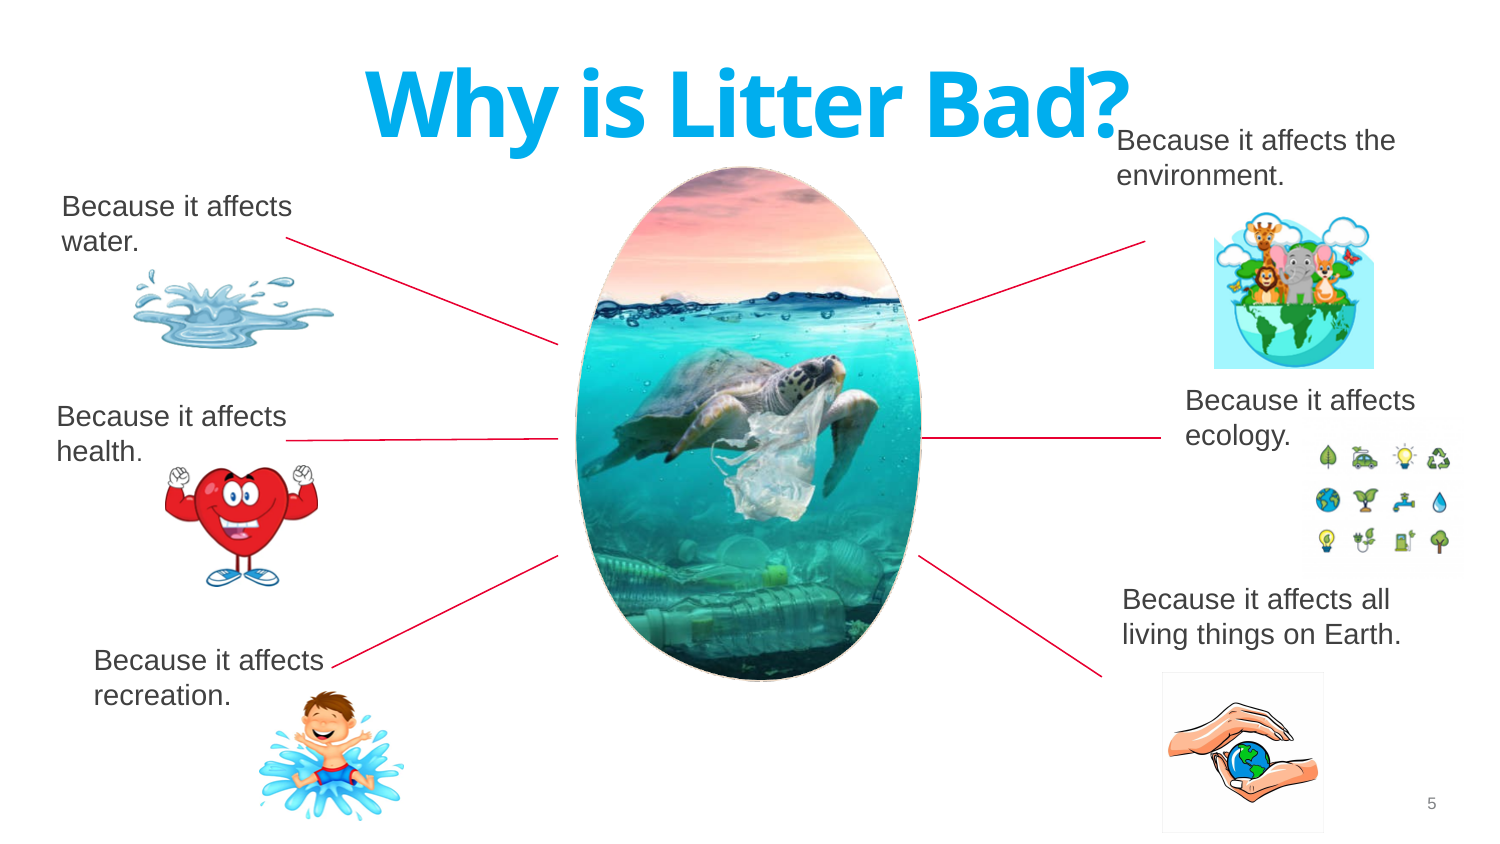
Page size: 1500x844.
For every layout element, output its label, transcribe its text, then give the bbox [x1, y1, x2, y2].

slide_number 5 [1396, 790, 1452, 816]
text_box Because it affects the environment. [1101, 113, 1449, 199]
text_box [927, 241, 1146, 321]
picture [165, 465, 319, 587]
text_box Because it affects health. [41, 389, 371, 475]
picture [1302, 416, 1464, 579]
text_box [331, 555, 559, 669]
picture [1213, 209, 1374, 370]
picture [1162, 671, 1324, 833]
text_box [285, 237, 559, 345]
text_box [927, 555, 1102, 678]
picture [573, 165, 922, 682]
text_box Because it affects ecology. [1170, 374, 1435, 459]
picture [132, 267, 336, 350]
text_box Because it affects recreation. [78, 634, 470, 719]
text_box Because it affects all living things on Earth. [1107, 573, 1448, 658]
text_box Because it affects water. [46, 179, 376, 265]
picture [259, 690, 404, 822]
title Why is Litter Bad? [59, 62, 1438, 151]
